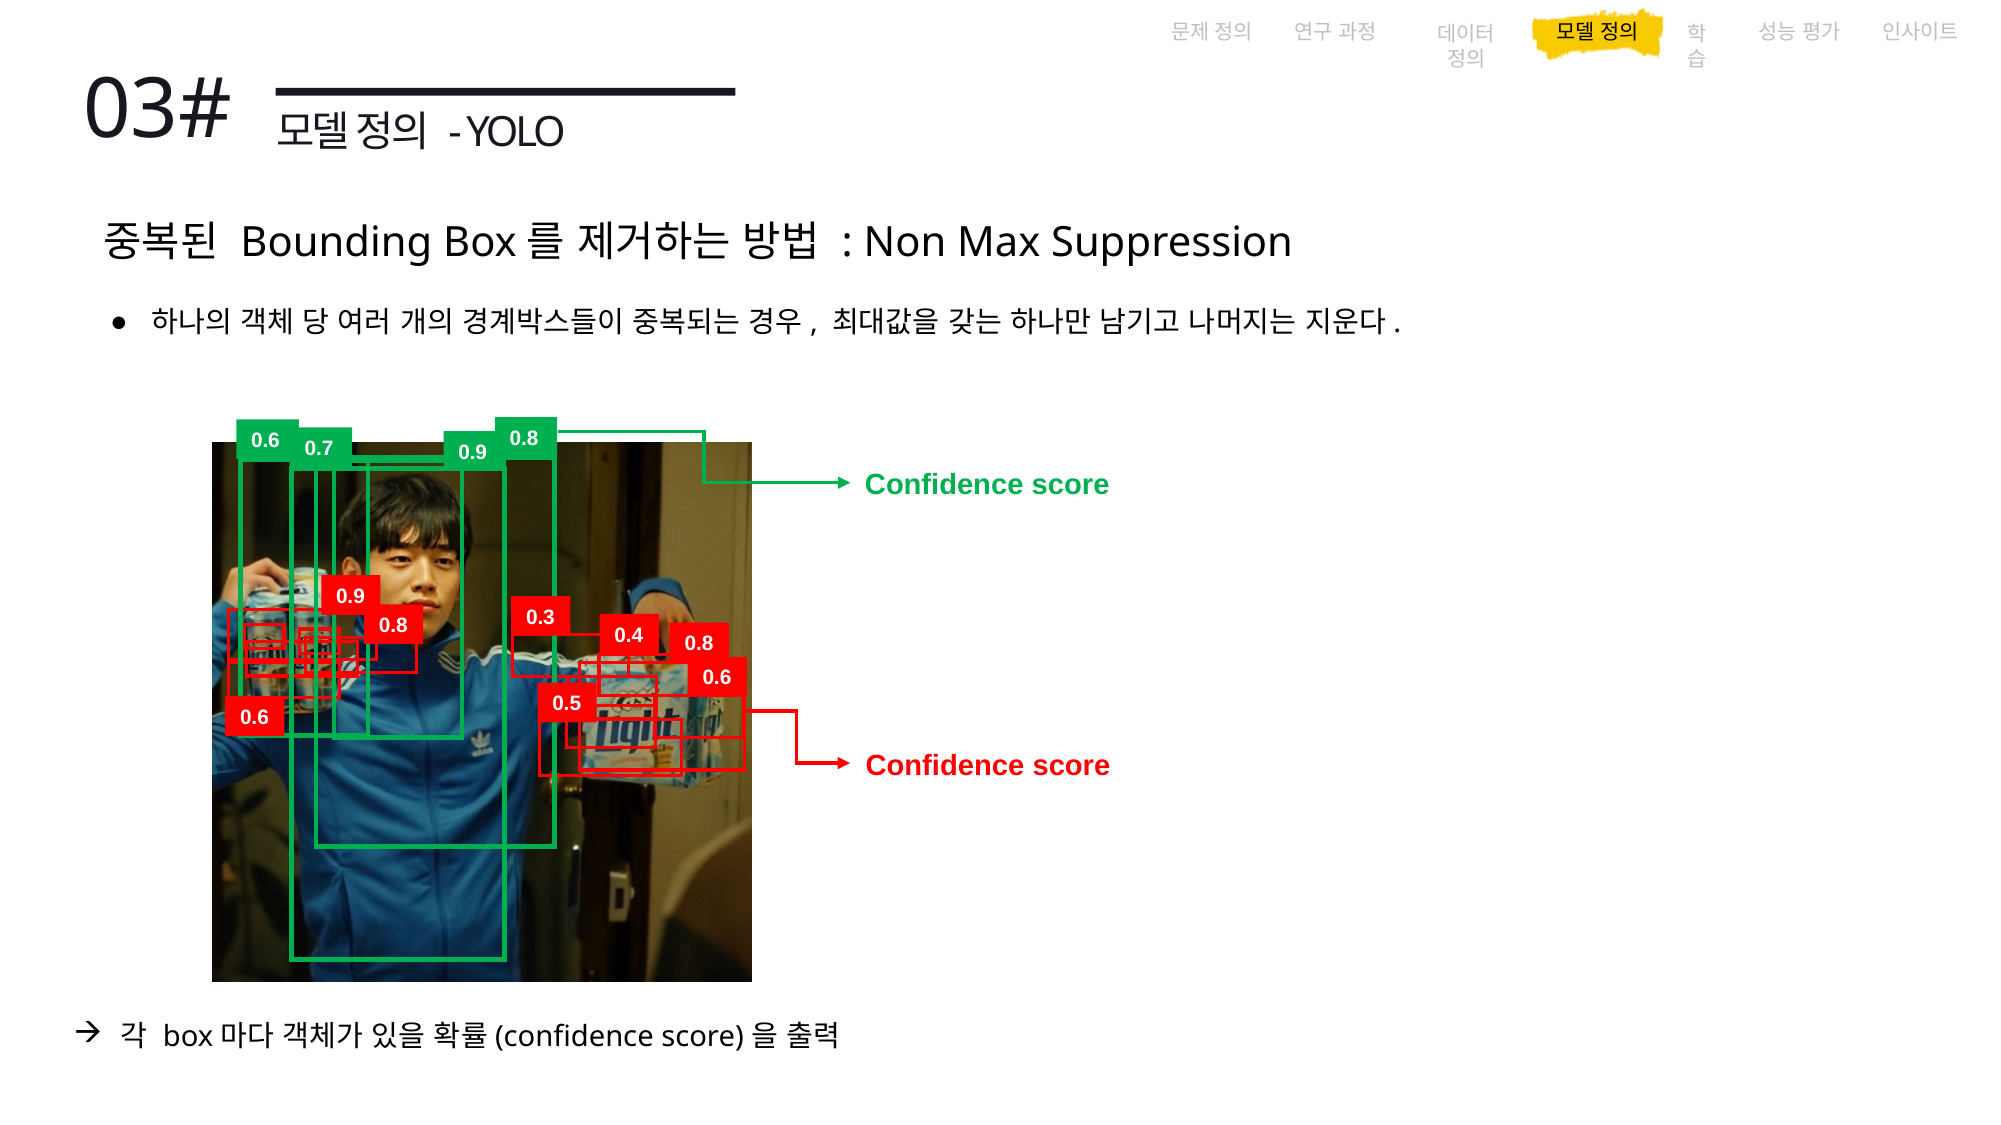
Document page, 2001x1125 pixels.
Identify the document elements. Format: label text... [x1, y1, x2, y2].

text_box 03# [68, 46, 248, 161]
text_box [212, 419, 752, 982]
text_box 성능 평가 [1739, 5, 1860, 56]
text_box 문제 정의 [1154, 5, 1269, 56]
text_box [275, 87, 737, 97]
text_box 중복된 Bounding Box를 제거하는 방법 : Non Max Suppression [88, 199, 1783, 287]
text_box 모델 정의 - YOLO [261, 97, 722, 162]
text_box 데이터 정의 [1402, 5, 1513, 86]
text_box 인사이트 [1863, 5, 1978, 56]
text_box 각 box마다 객체가 있을 확률(confidence score)을 출력 [58, 1010, 855, 1061]
text_box 하나의 객체 당 여러 개의 경계박스들이 중복되는 경우, 최대값을 갖는 하나만 남기고 나머지는 지운다. [61, 278, 1868, 372]
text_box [557, 431, 850, 484]
text_box 연구 과정 [1278, 5, 1393, 56]
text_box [743, 710, 850, 764]
text_box Confidence score [850, 457, 1125, 508]
picture [1513, 0, 1682, 99]
text_box 학습 [1682, 5, 1730, 86]
text_box Confidence score [850, 739, 1126, 789]
